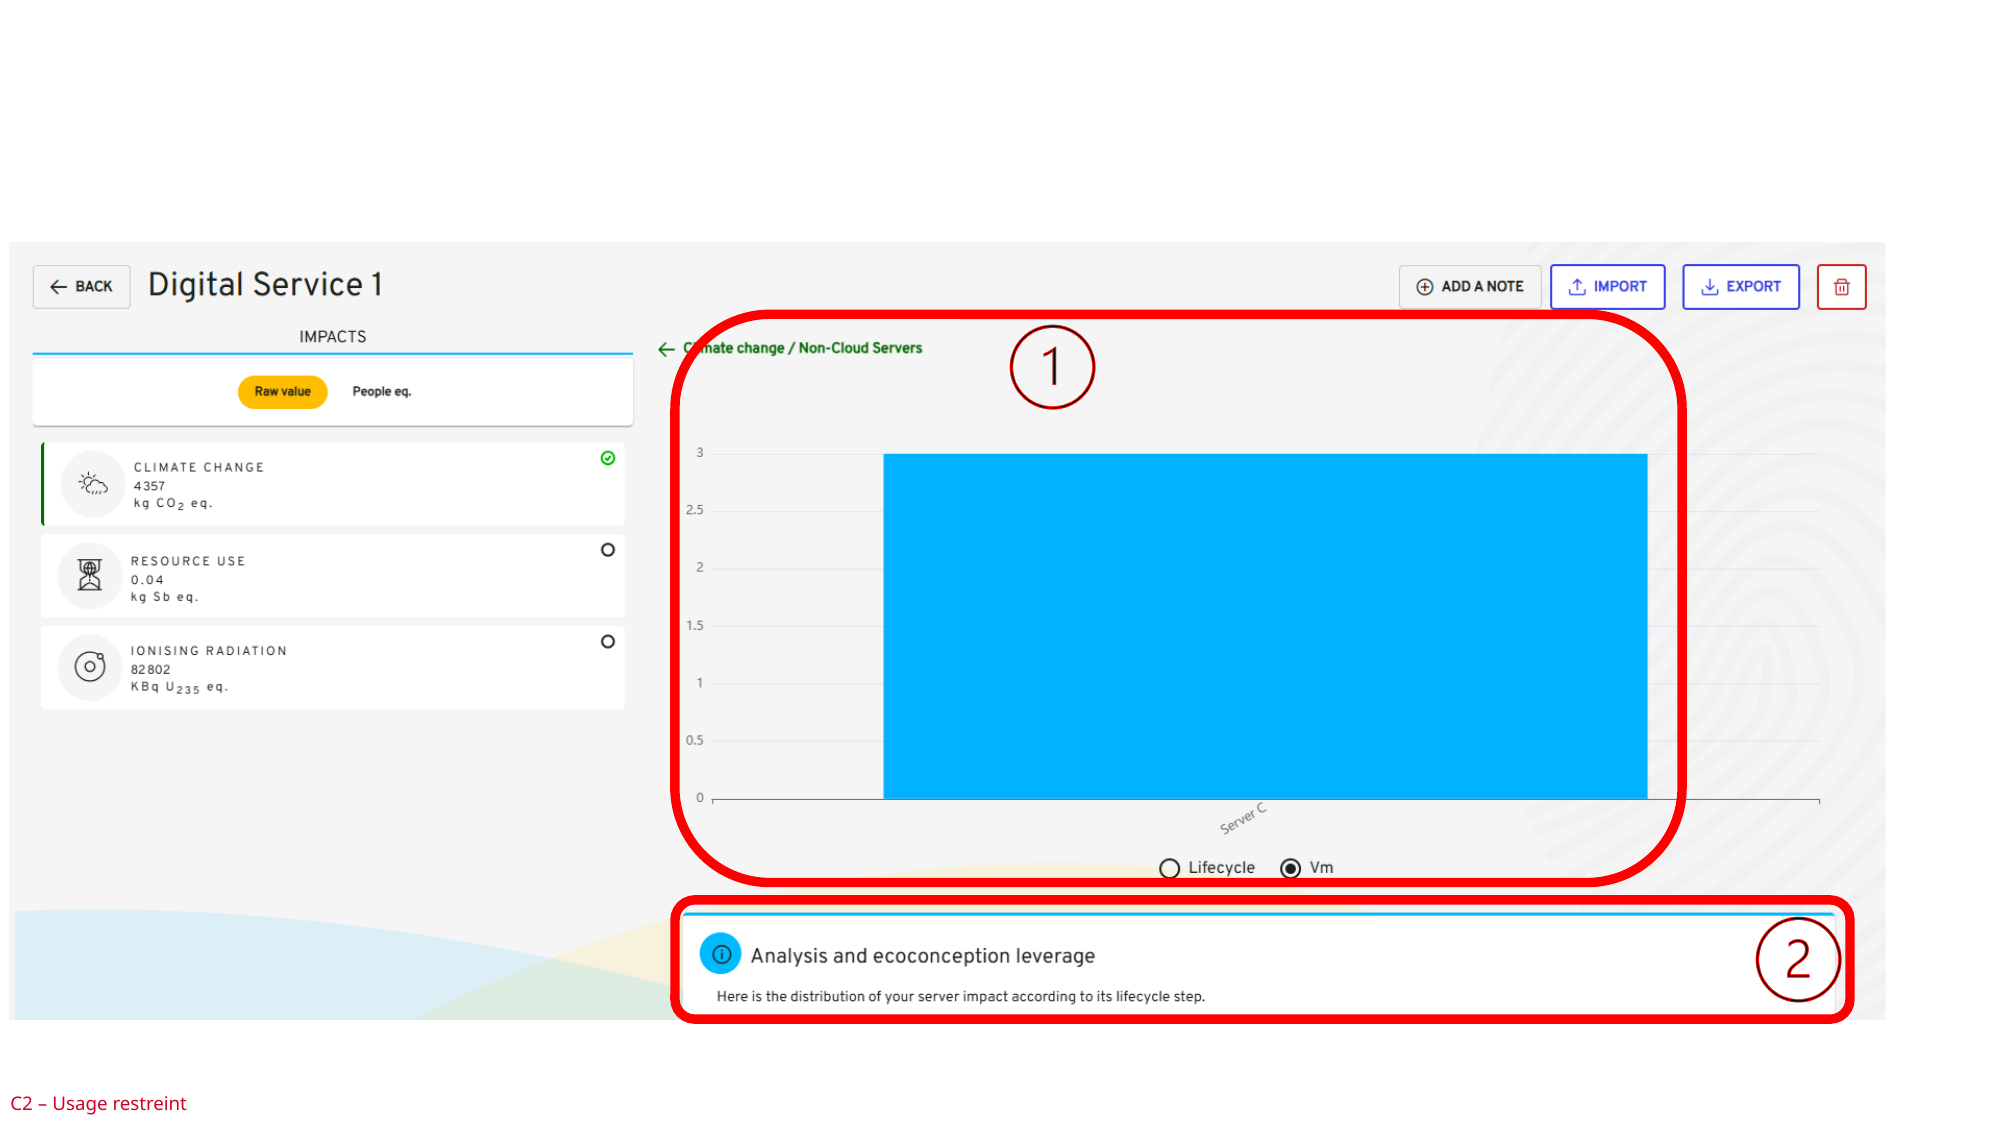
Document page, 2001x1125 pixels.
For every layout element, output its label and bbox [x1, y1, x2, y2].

picture [8, 241, 1887, 1020]
